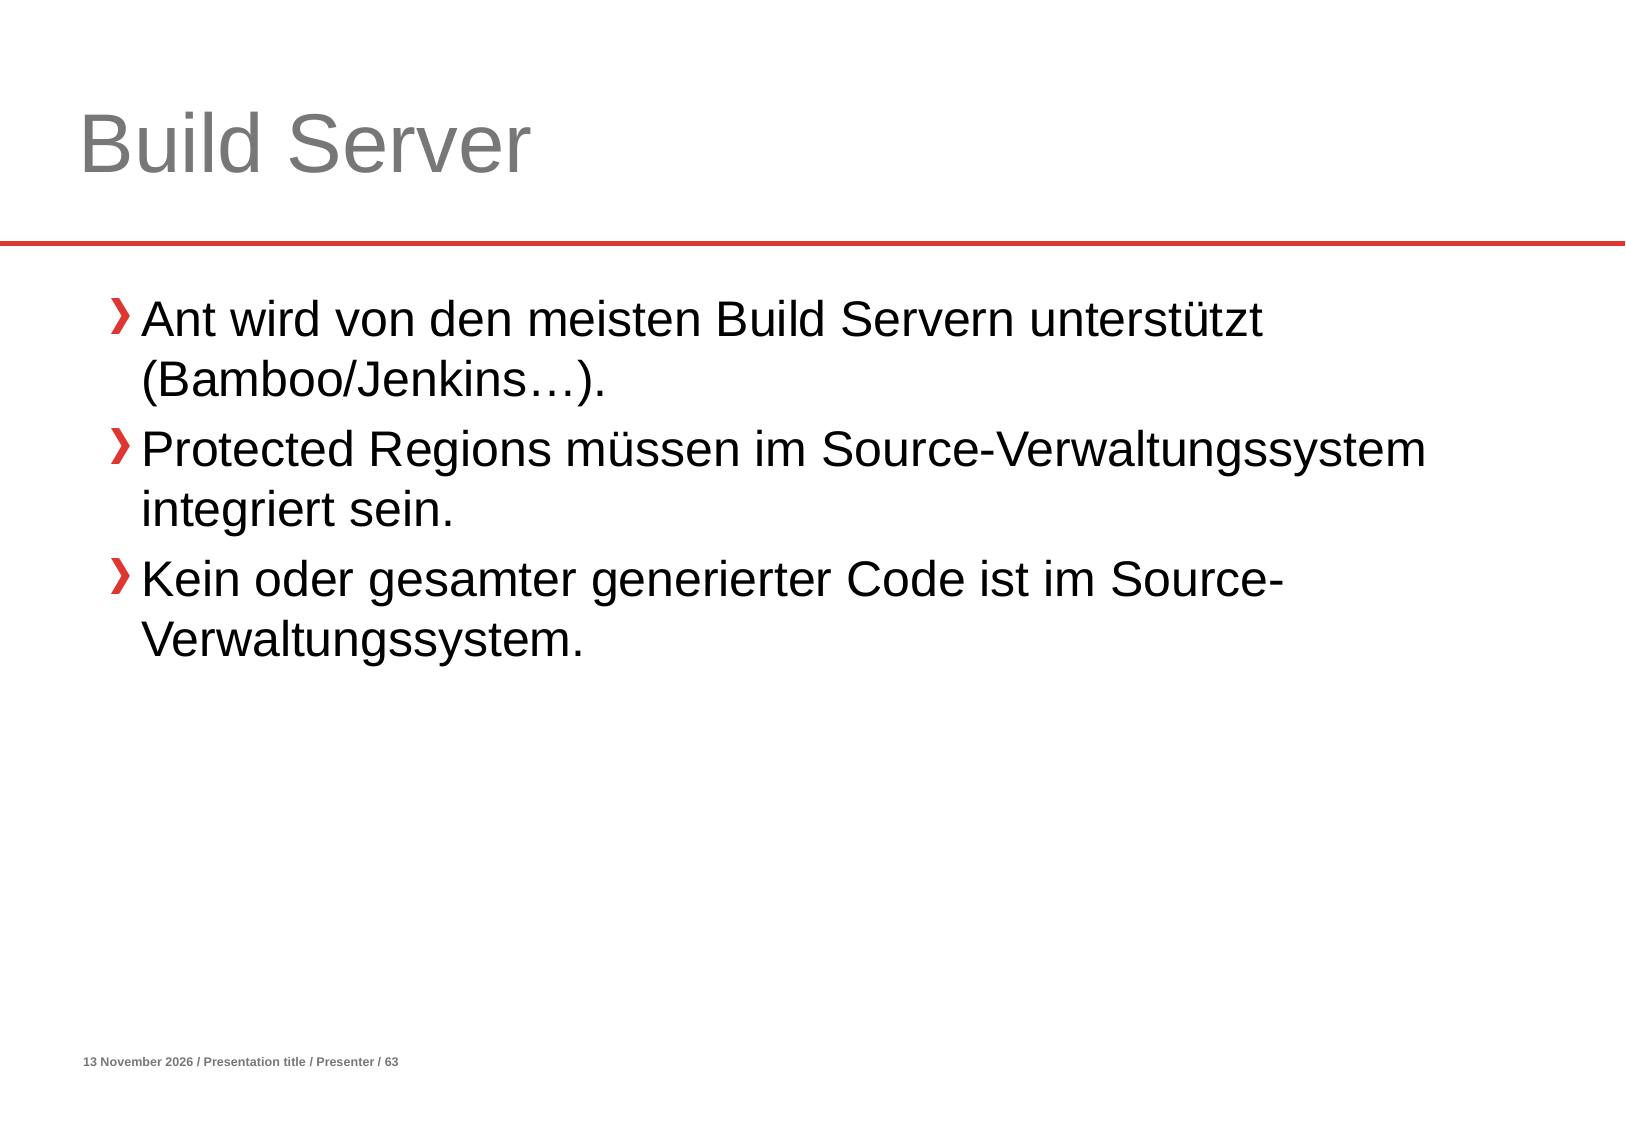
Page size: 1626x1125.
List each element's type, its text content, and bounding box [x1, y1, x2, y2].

picture [111, 428, 130, 464]
list Ant wird von den meisten Build Servern unterstützt (Bamboo/Jenkins…). Protected Regions müssen im Source-Verwaltungssystem integriert sein. Kein oder gesamter generierter Code ist im Source-Verwaltungssystem. [66, 278, 1542, 988]
title Build Server [63, 45, 1269, 197]
picture [111, 298, 130, 334]
picture [111, 558, 130, 594]
